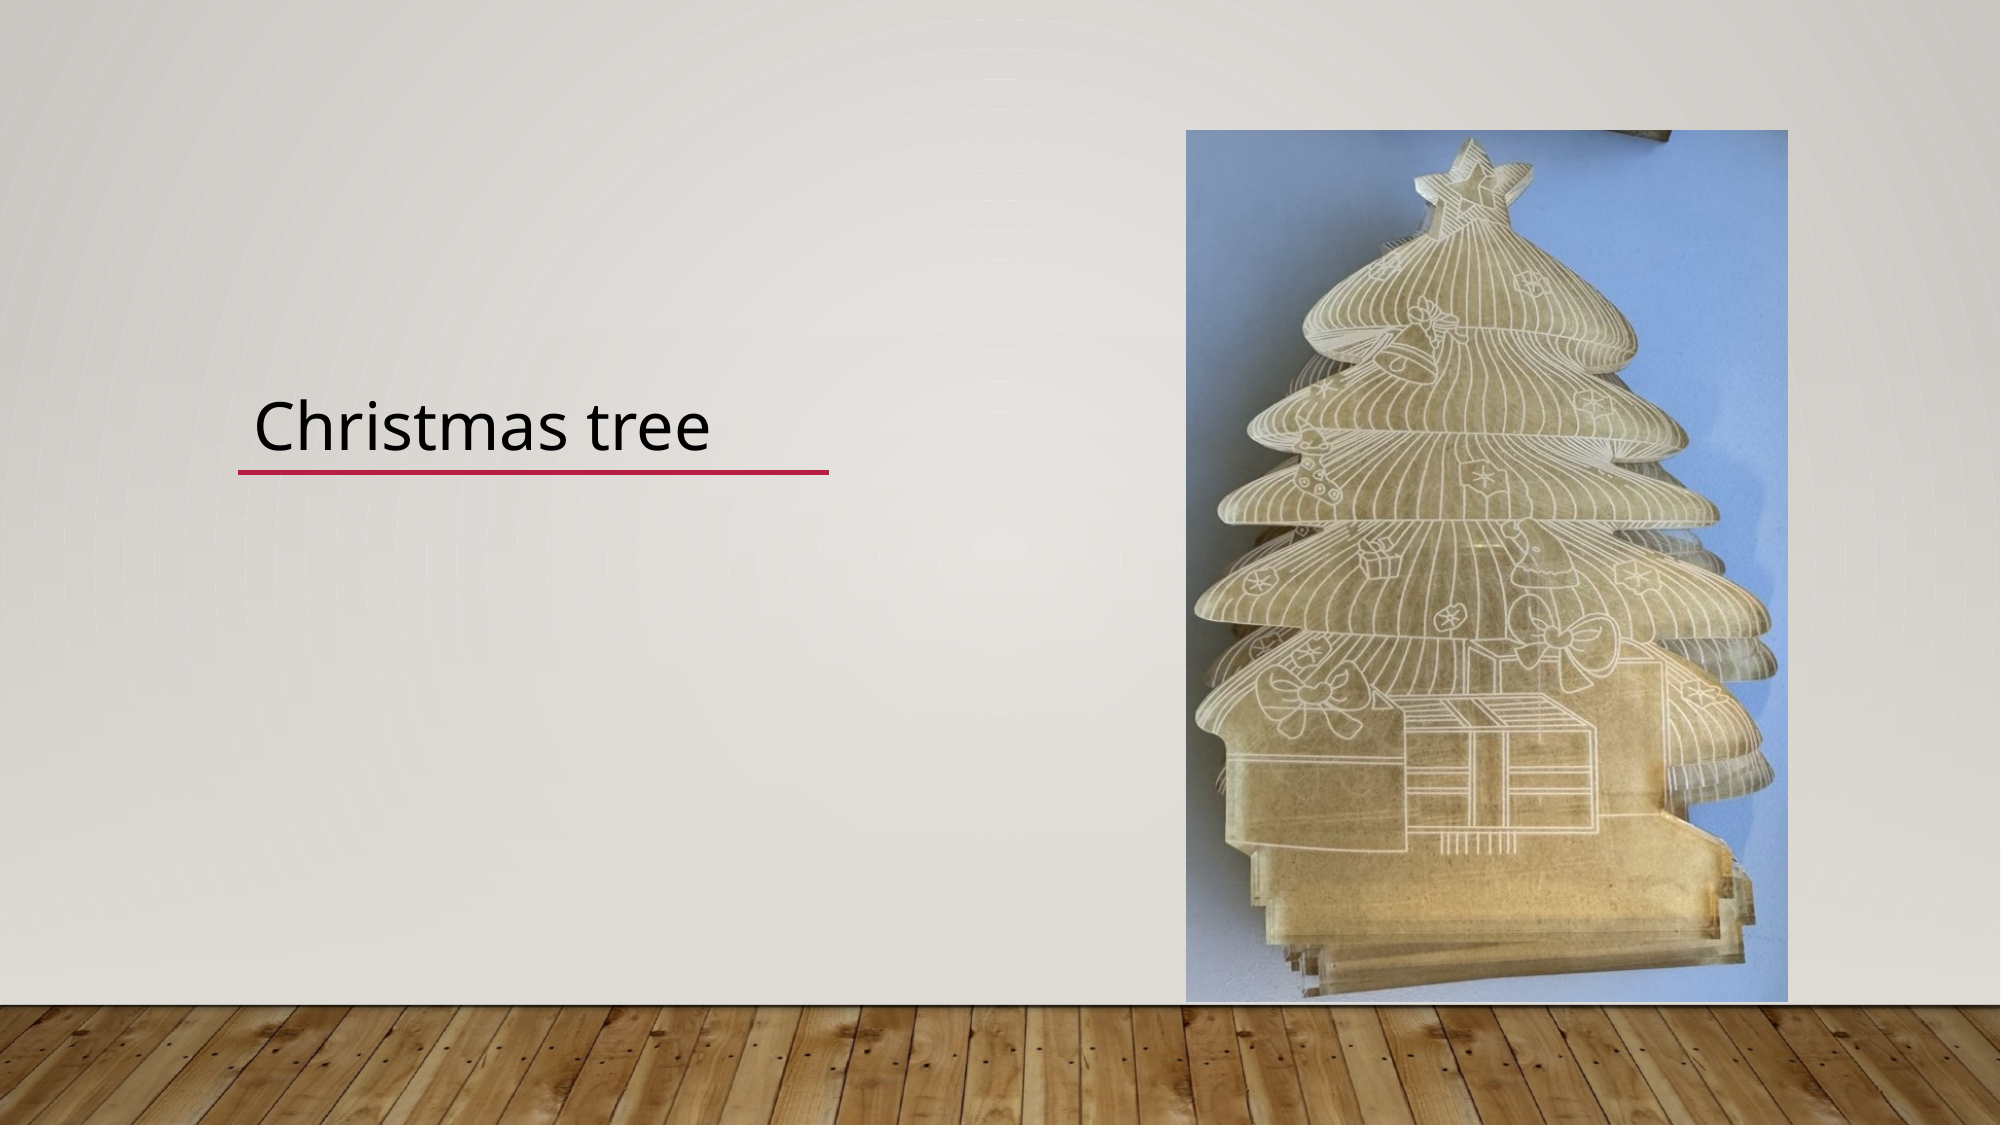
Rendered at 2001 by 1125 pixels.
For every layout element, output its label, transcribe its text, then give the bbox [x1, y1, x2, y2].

picture [0, 1005, 2000, 1125]
title Christmas tree [238, 131, 829, 473]
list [1186, 130, 1789, 1002]
